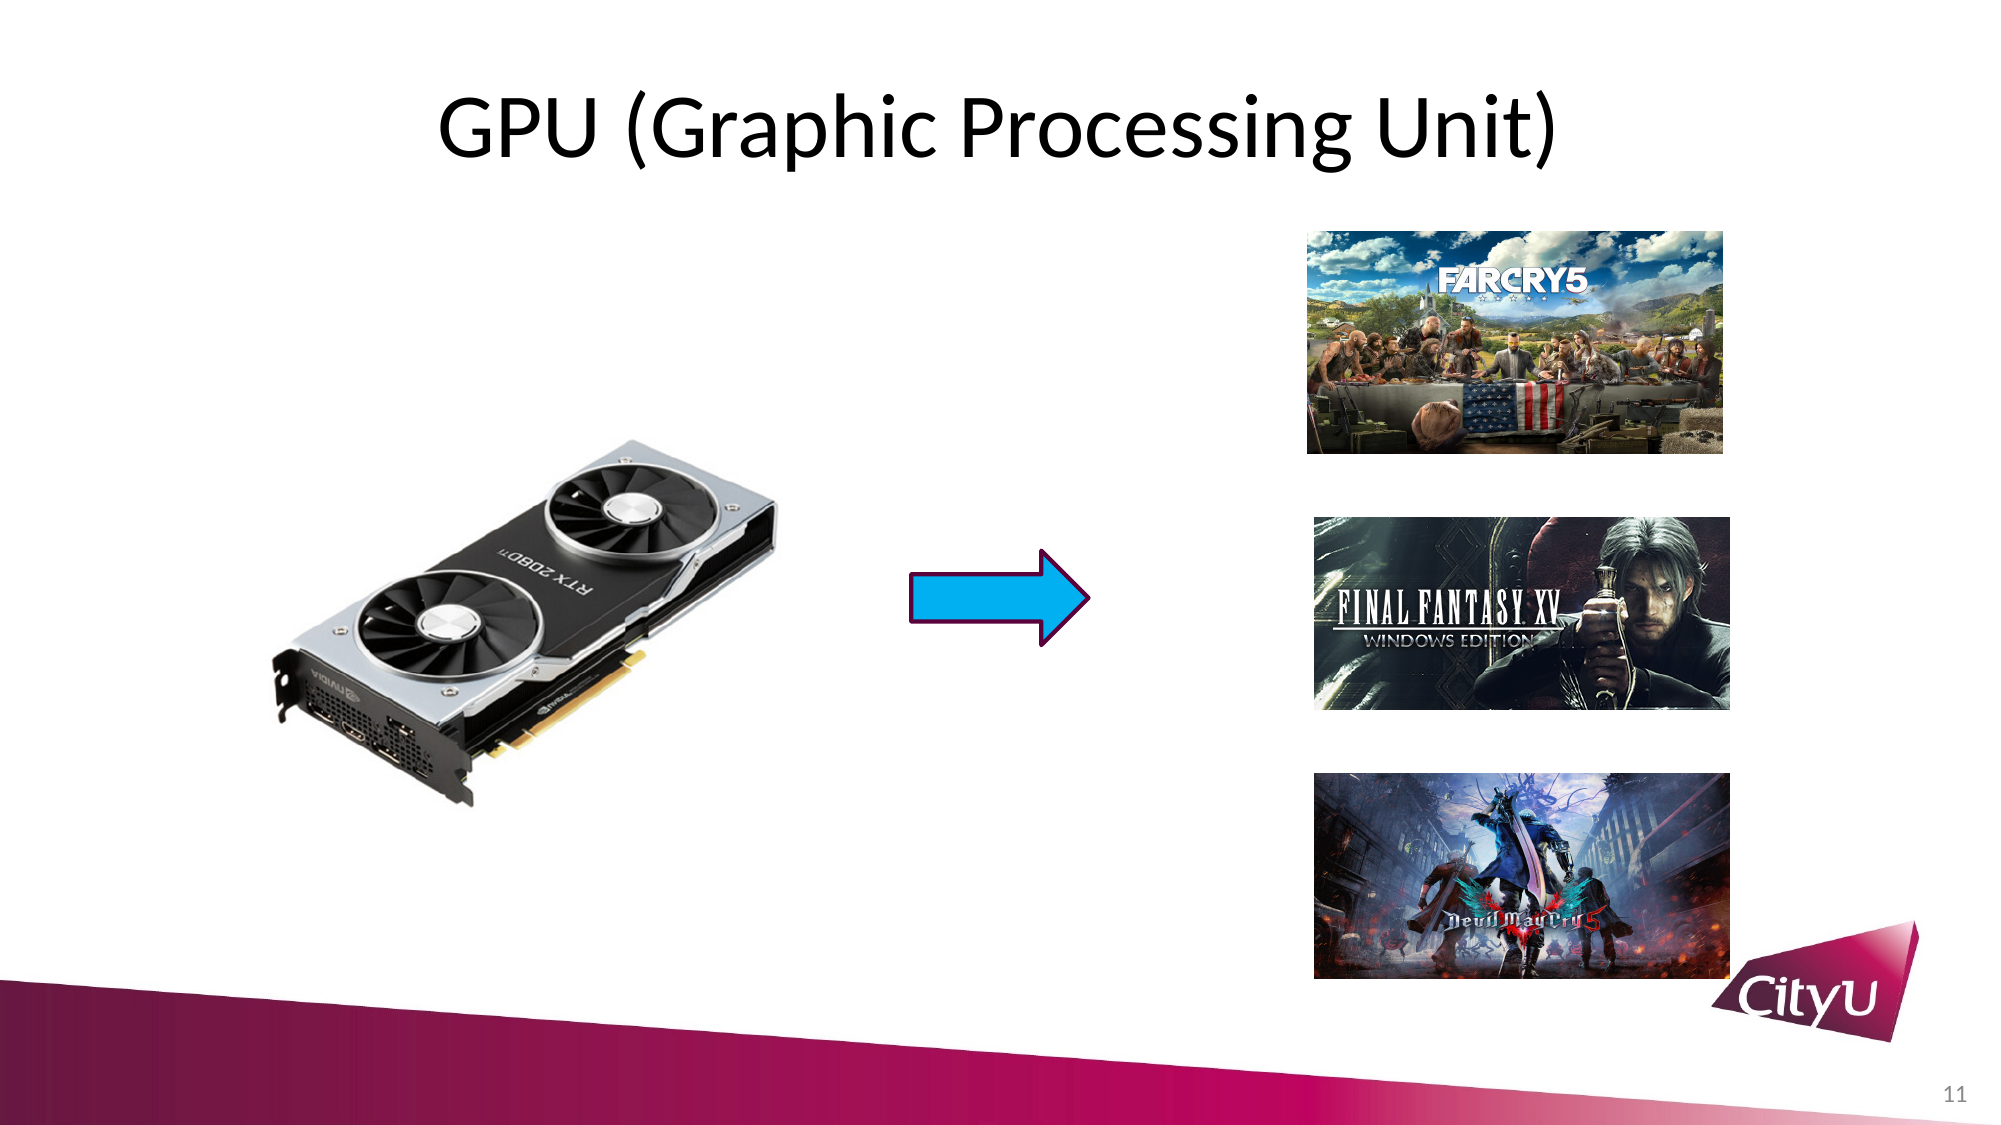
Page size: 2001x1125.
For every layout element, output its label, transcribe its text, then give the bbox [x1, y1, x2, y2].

text_box [909, 548, 1091, 648]
title GPU (Graphic Processing Unit) [99, 45, 1900, 197]
slide_number 11 [1767, 1070, 1983, 1115]
picture [0, 0, 2001, 1125]
